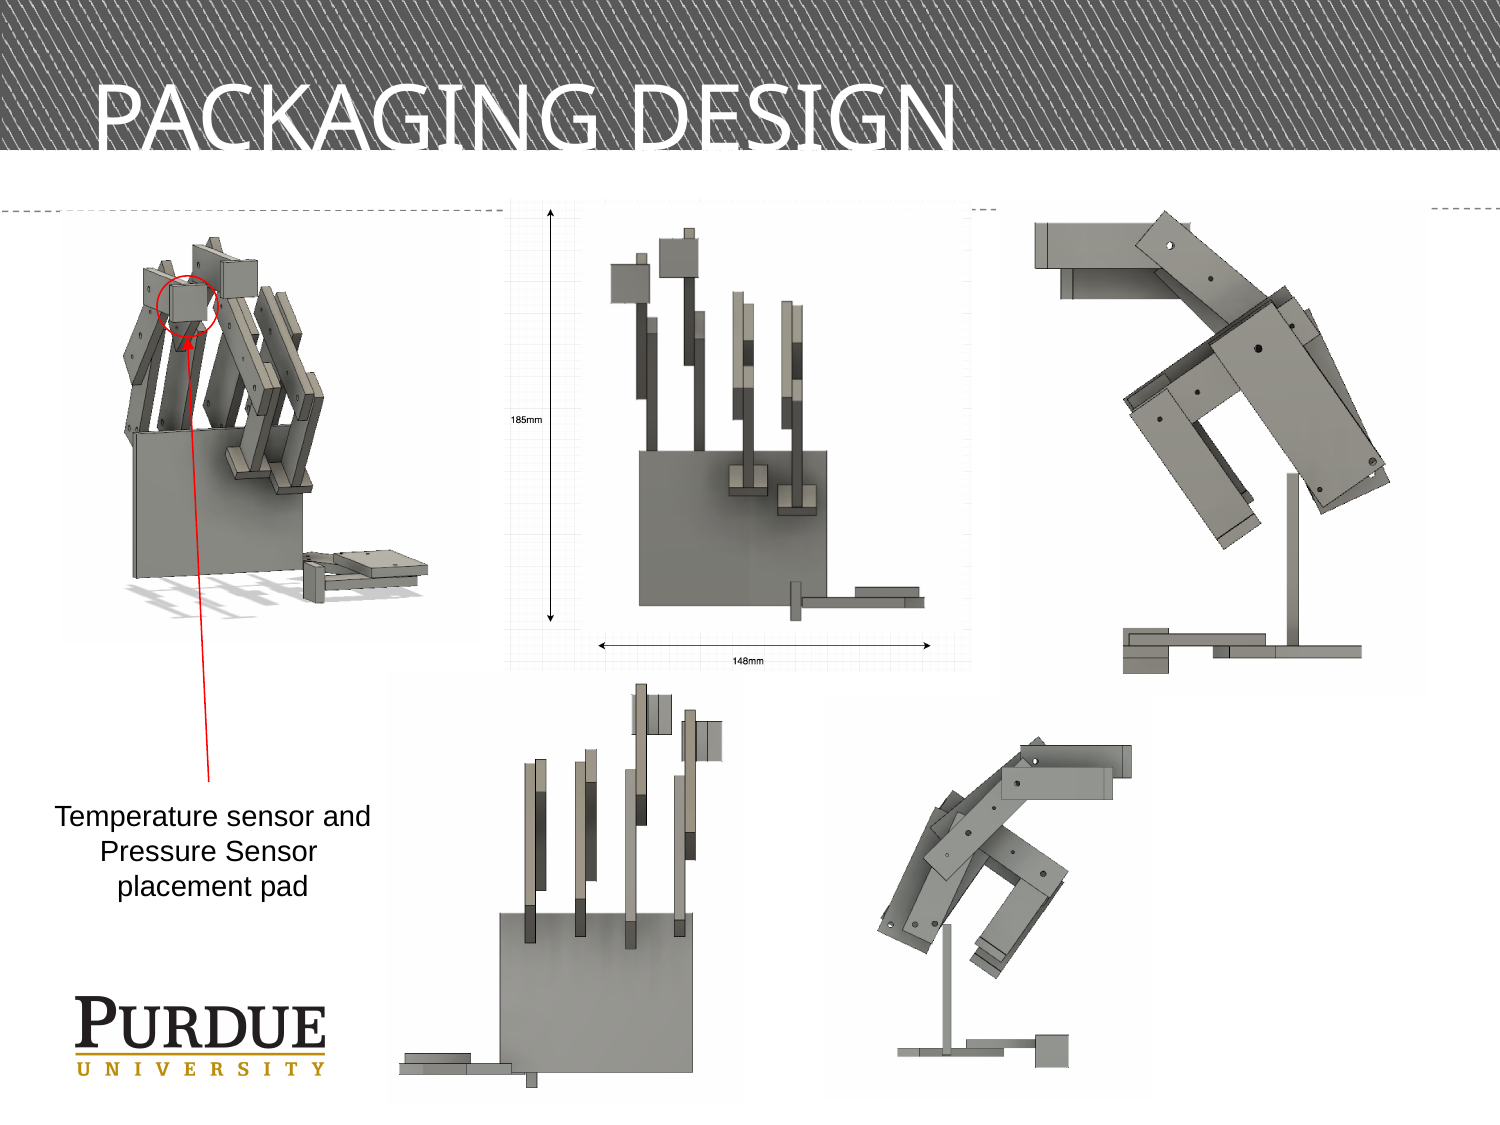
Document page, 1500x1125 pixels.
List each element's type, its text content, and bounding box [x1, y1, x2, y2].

picture [60, 211, 480, 643]
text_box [187, 336, 209, 783]
text_box Temperature sensor and Pressure Sensor placement pad [0, 781, 381, 893]
picture [2, 0, 1500, 151]
picture [386, 199, 973, 1104]
picture [75, 996, 325, 1076]
picture [824, 199, 1429, 1101]
title PACKAGING DESIGN [75, 51, 1427, 175]
